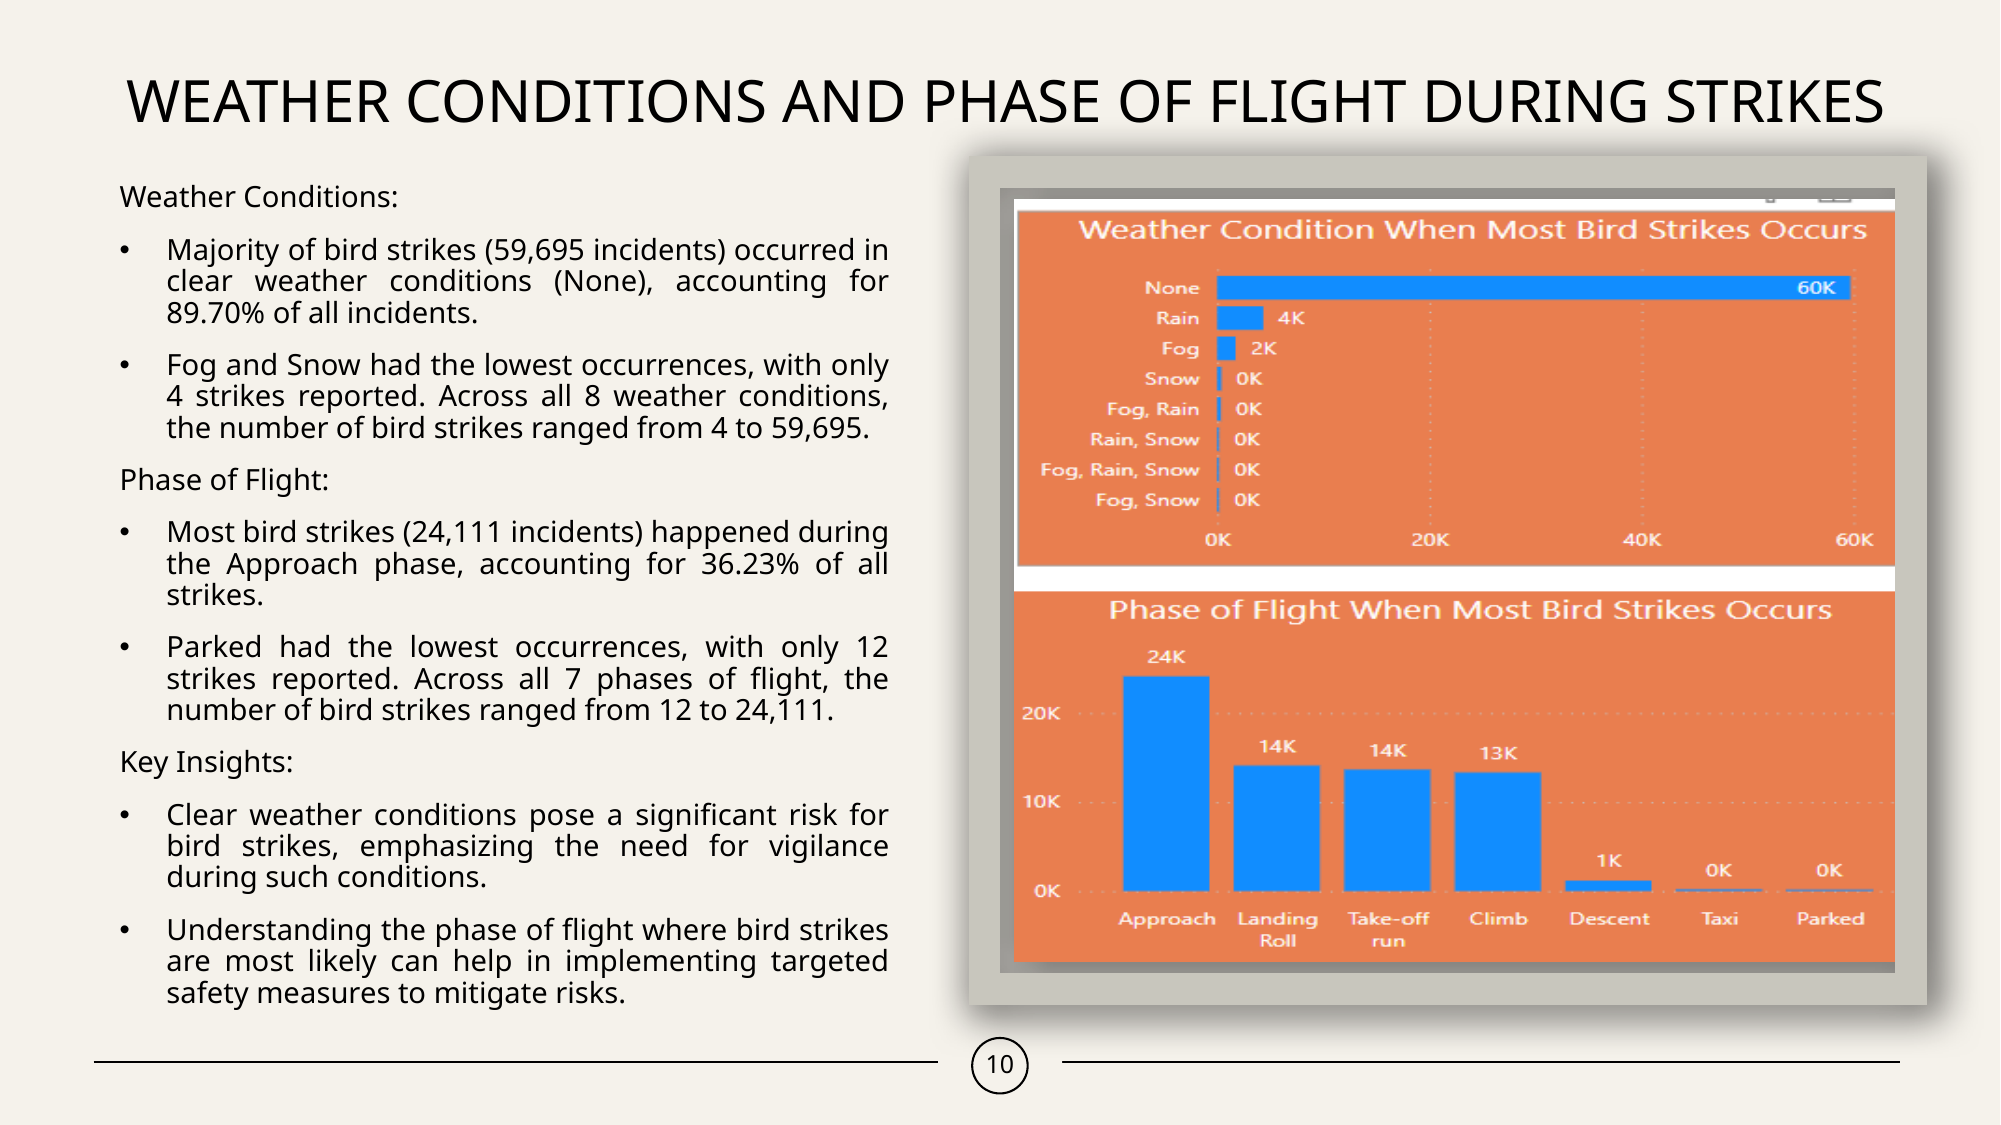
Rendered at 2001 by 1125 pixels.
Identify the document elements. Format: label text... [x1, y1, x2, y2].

list Weather Conditions: Majority of bird strikes (59,695 incidents) occurred in clear weather conditions (None), accounting for 89.70% of all incidents. Fog and Snow had the lowest occurrences, with only 4 strikes reported. Across all 8 weather conditions, the number of bird strikes ranged from 4 to 59,695. Phase of Flight: Most bird strikes (24,111 incidents) happened during the Approach phase, accounting for 36.23% of all strikes. Parked had the lowest occurrences, with only 12 strikes reported. Across all 7 phases of flight, the number of bird strikes ranged from 12 to 24,111. Key Insights: Clear weather conditions pose a significant risk for bird strikes, emphasizing the need for vigilance during such conditions. Understanding the phase of flight where bird strikes are most likely can help in implementing targeted safety measures to mitigate risks. [104, 176, 905, 1023]
slide_number 10 [971, 1046, 1029, 1095]
picture [999, 187, 1896, 974]
text_box Weather Conditions AND PHASE of FLIGHT during Strikes [104, 31, 1909, 176]
